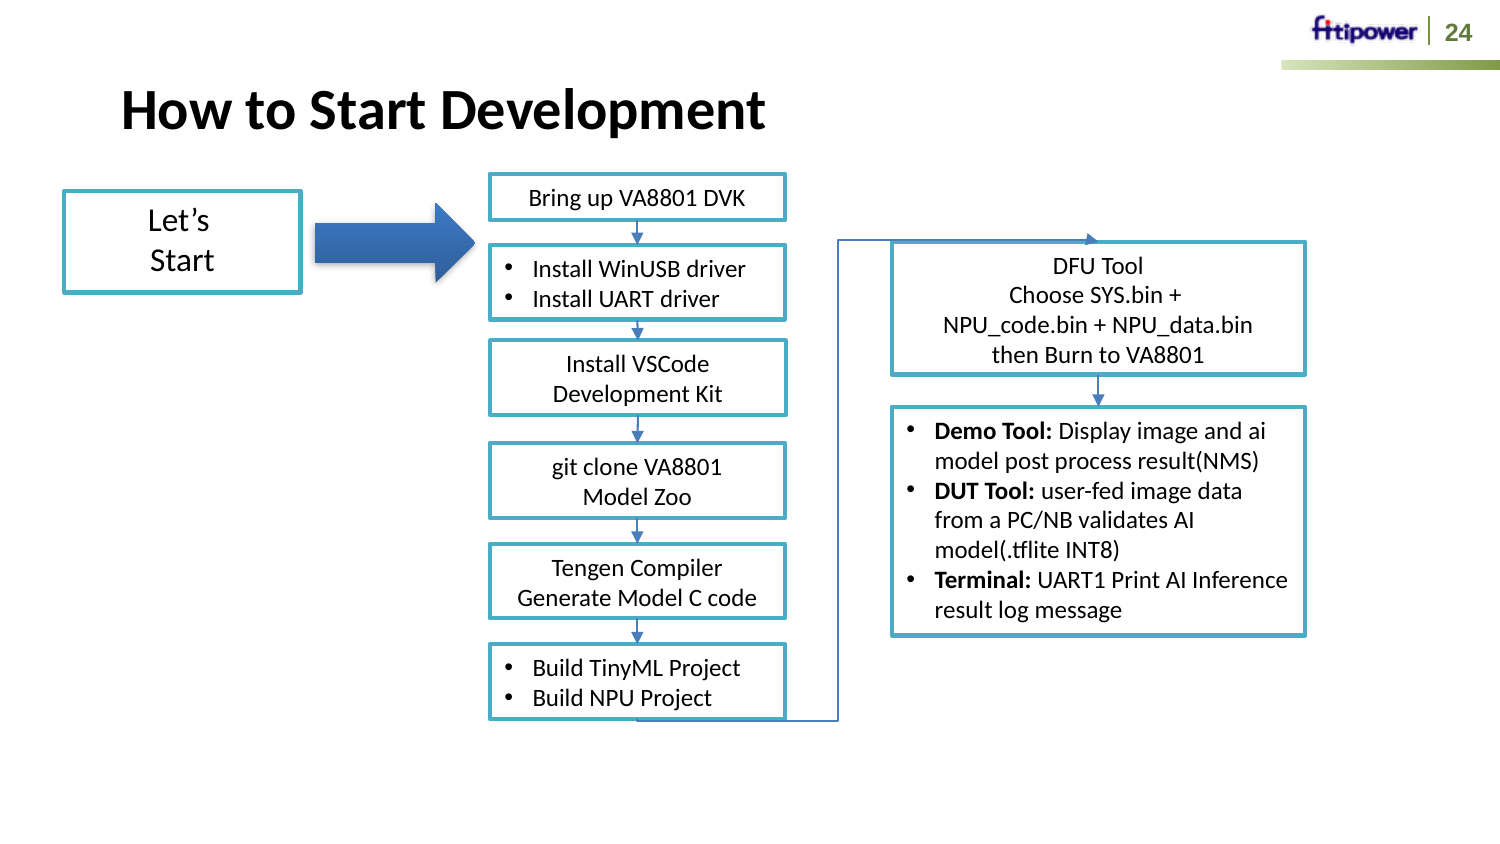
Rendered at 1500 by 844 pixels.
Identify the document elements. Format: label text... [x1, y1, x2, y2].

text_box Install VSCode Development Kit [488, 338, 623, 417]
text_box git clone VA8801 Model Zoo [488, 441, 623, 520]
text_box Tengen Compiler Generate Model C code [488, 542, 623, 620]
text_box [628, 249, 1107, 712]
text_box Demo Tool: Display image and ai model post process result(NMS) DUT Tool: user-fed image data from a PC/NB validates AI model(.tflite INT8) Terminal: UART1 Print AI Inference result log message [1111, 405, 1307, 638]
slide_number 24 [1429, 16, 1497, 47]
text_box DFU Tool Choose SYS.bin + NPU_code.bin + NPU_data.bin then Burn to VA8801 [890, 240, 1307, 377]
text_box [314, 203, 476, 283]
picture [1304, 9, 1427, 49]
text_box Let’s Start [62, 189, 303, 295]
title How to Start Development [106, 24, 1400, 188]
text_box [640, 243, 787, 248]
text_box Build TinyML Project Build NPU Project [488, 642, 636, 721]
text_box Bring up VA8801 DVK [488, 172, 787, 222]
text_box Install WinUSB driver Install UART driver [488, 243, 632, 322]
